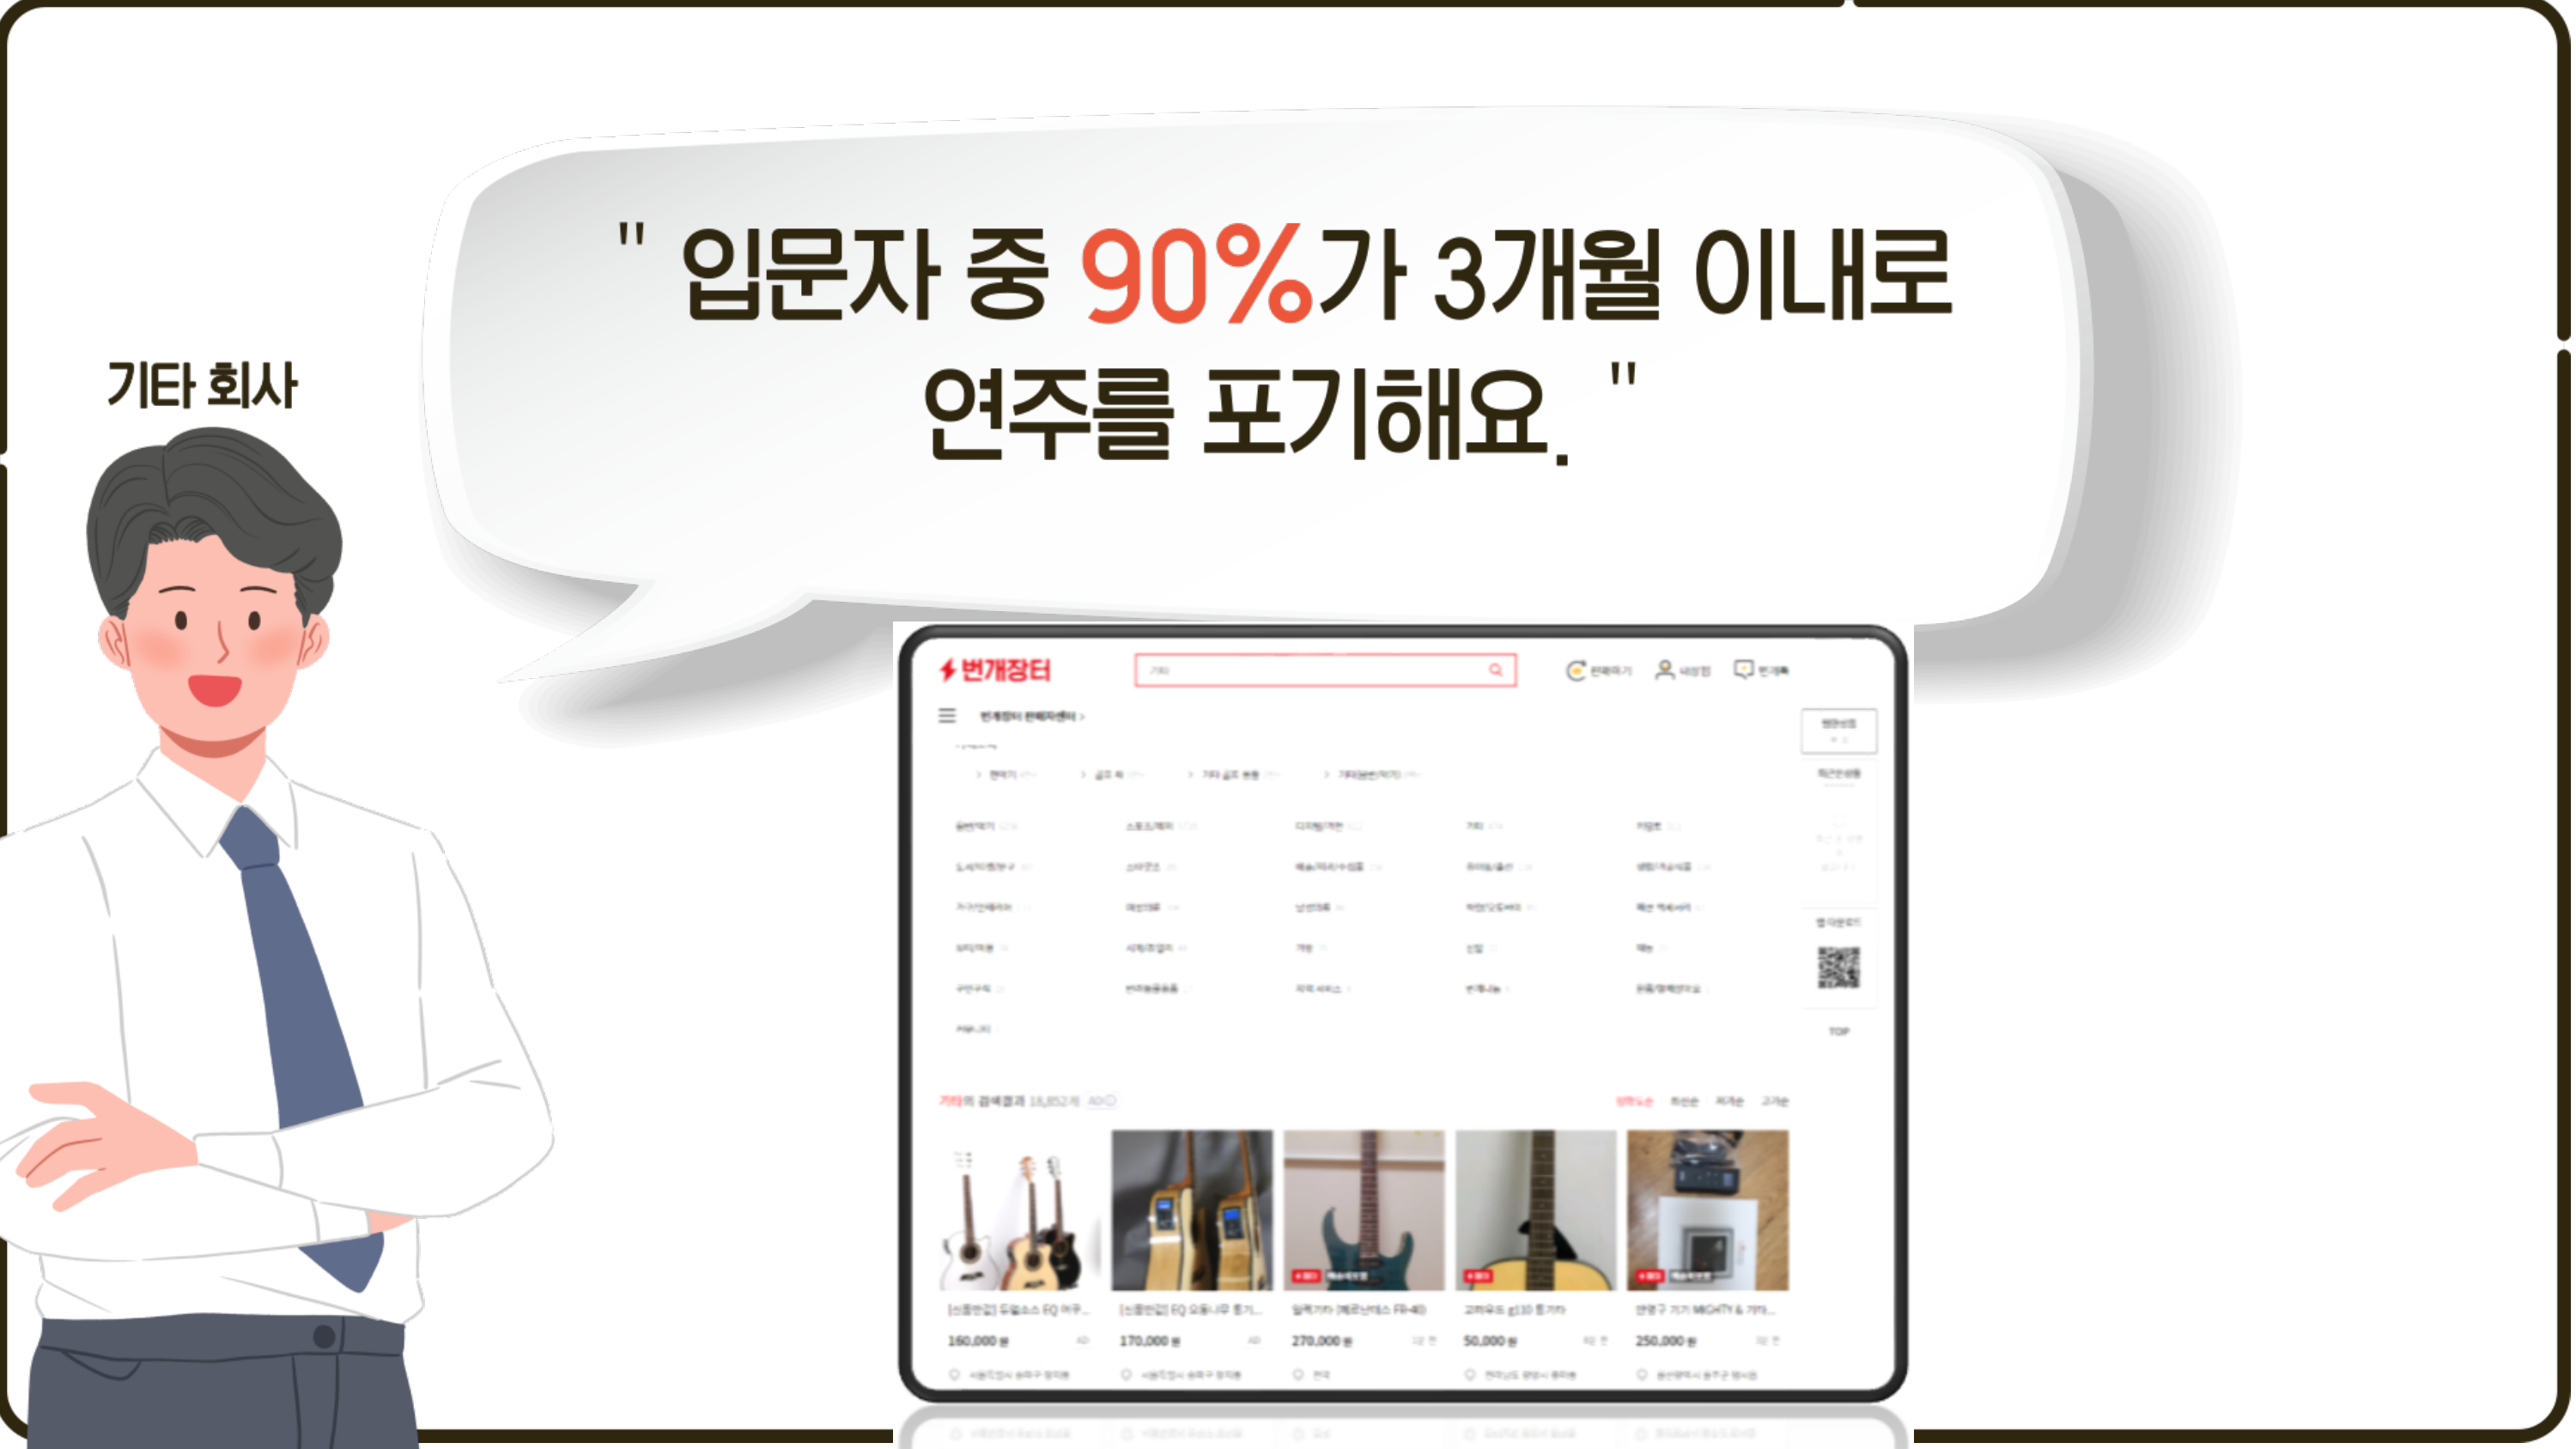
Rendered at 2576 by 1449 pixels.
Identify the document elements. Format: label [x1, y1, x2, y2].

text_box [418, 105, 2243, 749]
text_box [0, 0, 2571, 1444]
text_box [0, 426, 555, 1449]
text_box [892, 621, 1914, 1449]
picture [70, 343, 320, 444]
picture [551, 173, 2009, 522]
